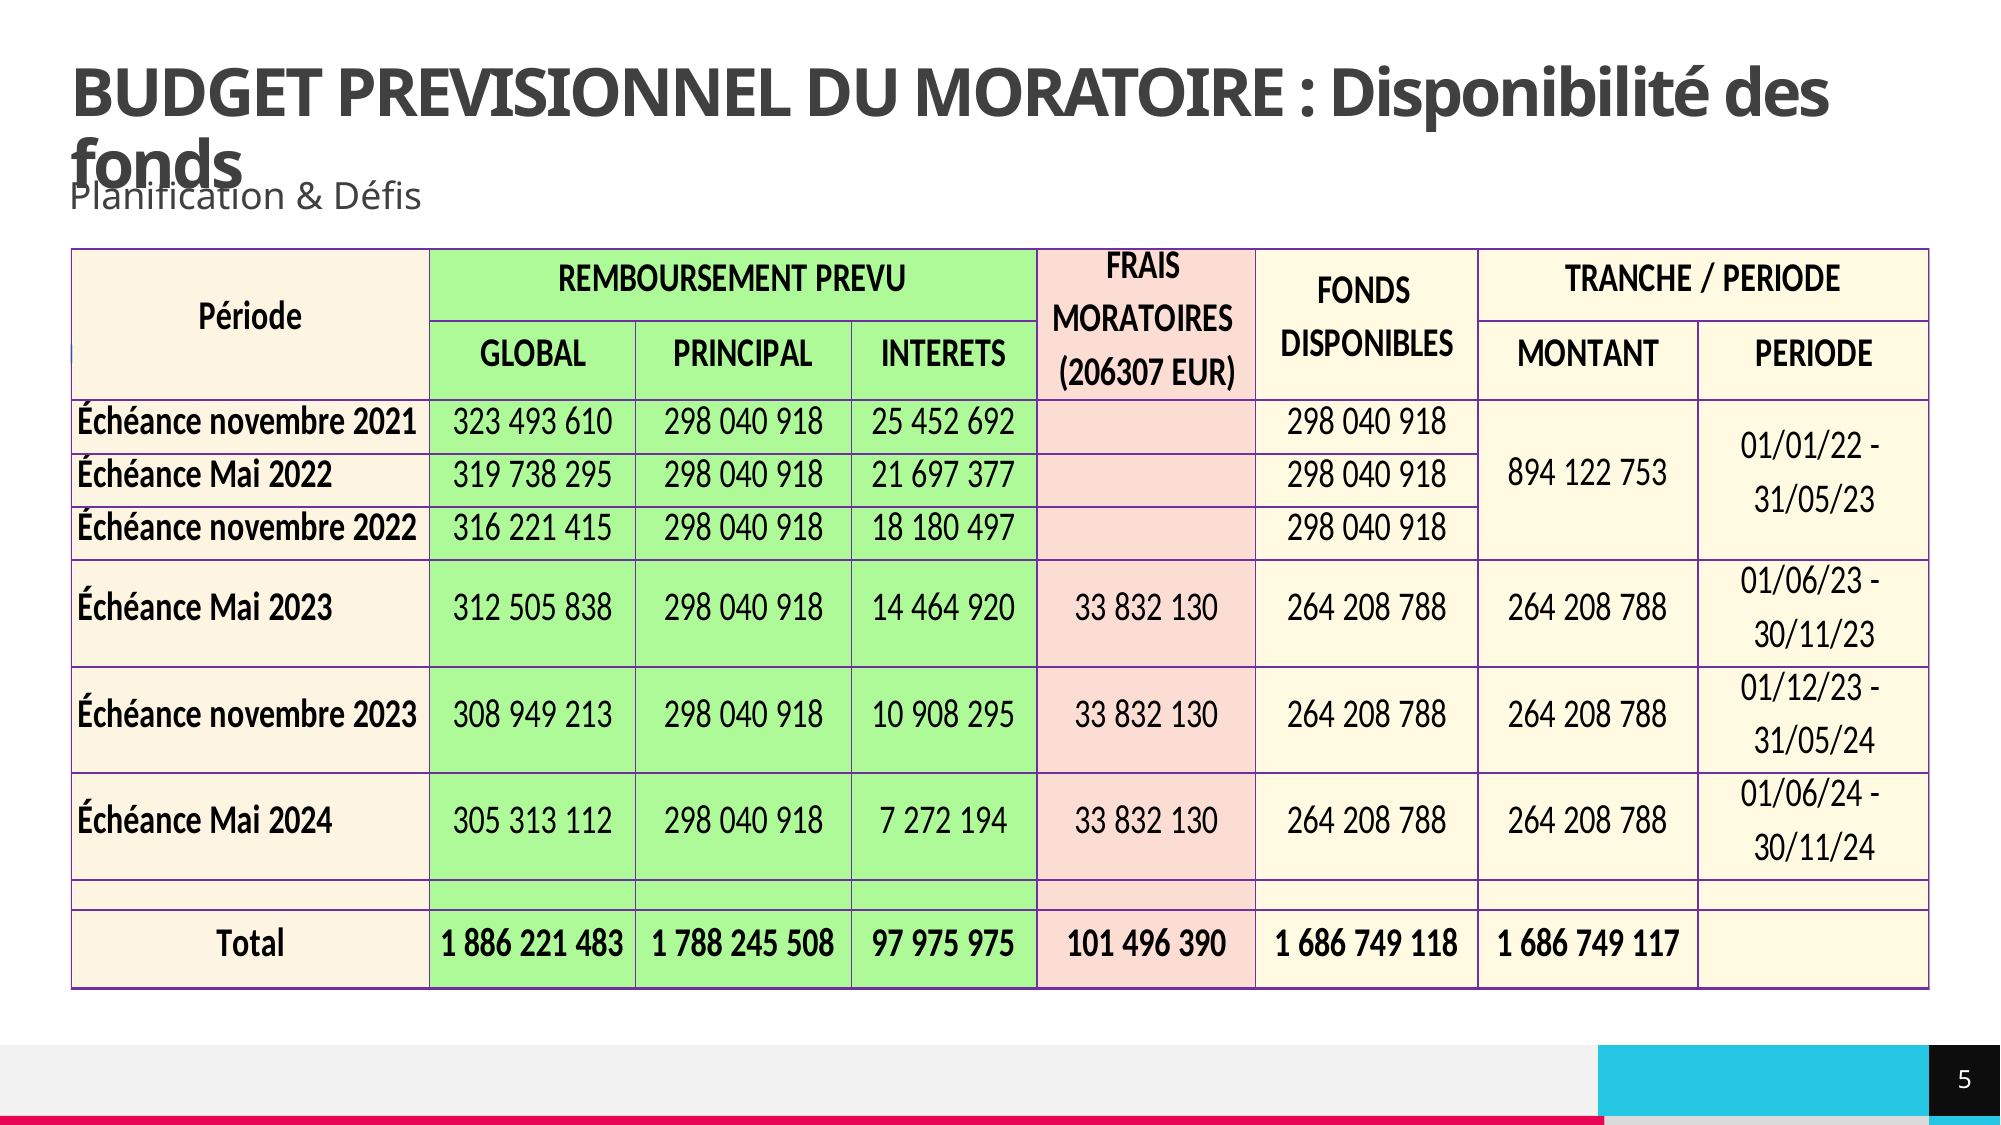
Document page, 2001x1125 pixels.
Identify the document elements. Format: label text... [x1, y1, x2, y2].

title BUDGET PREVISIONNEL DU MORATOIRE : Disponibilité des fonds [70, 95, 1931, 167]
slide_number 5 [1929, 1045, 2000, 1116]
list Planification & Défis [68, 177, 1930, 237]
picture [70, 247, 1931, 992]
